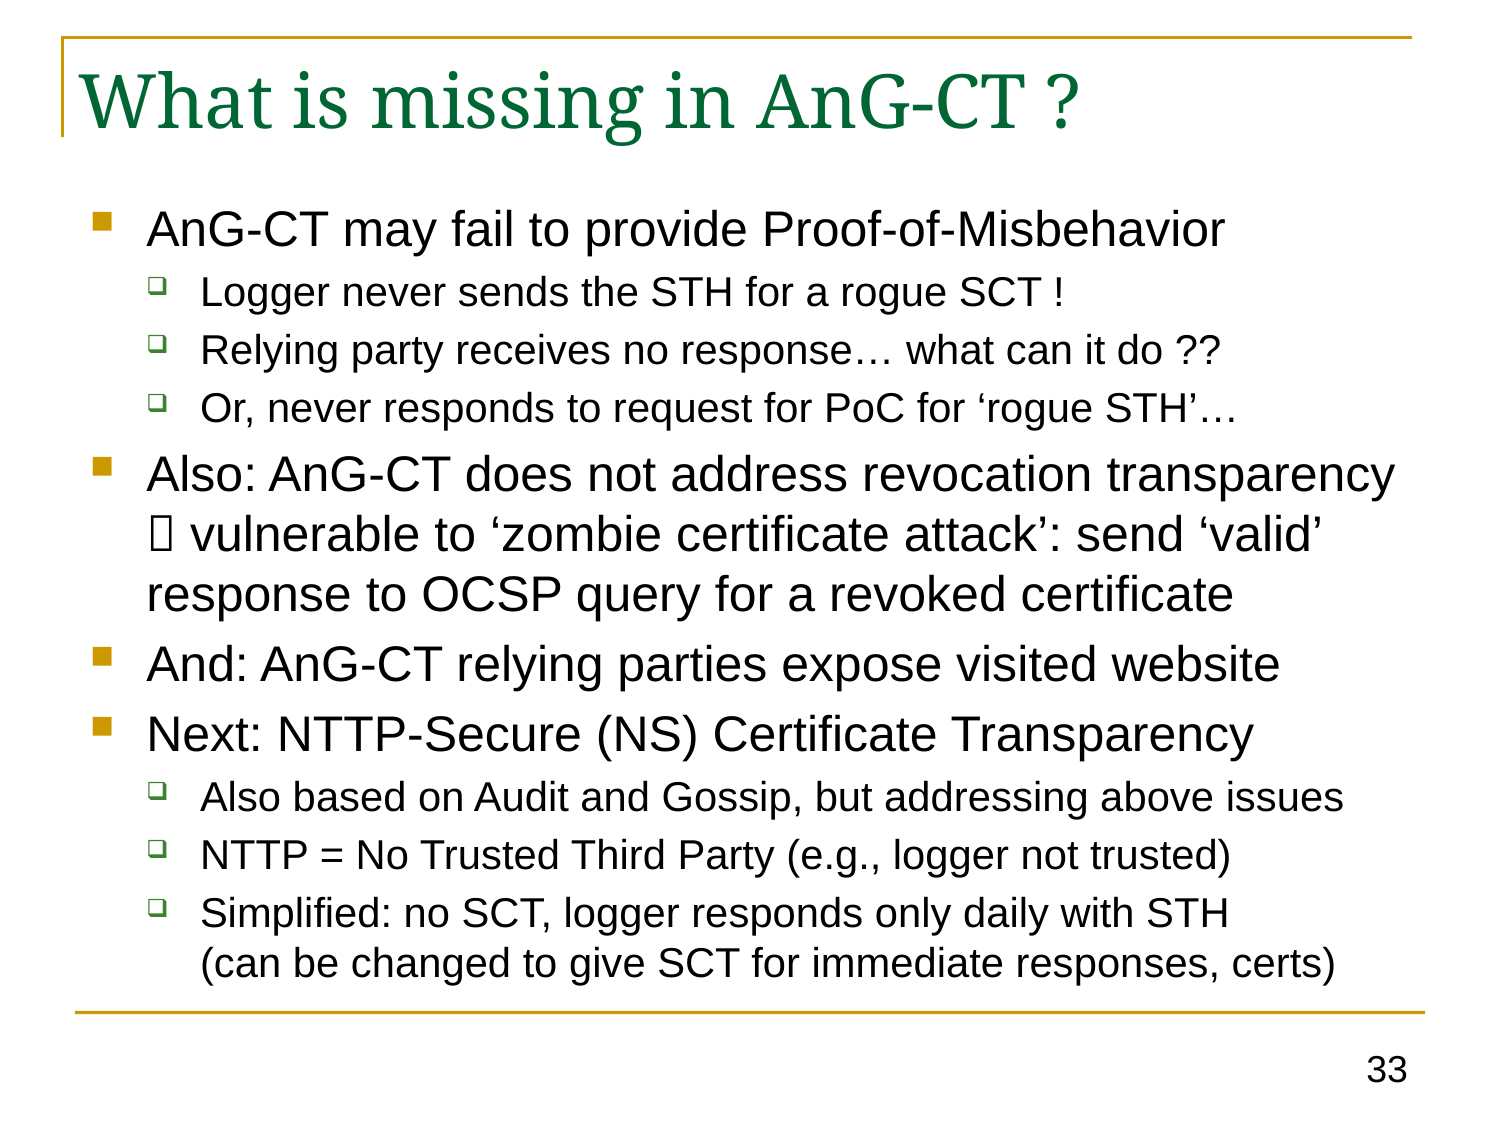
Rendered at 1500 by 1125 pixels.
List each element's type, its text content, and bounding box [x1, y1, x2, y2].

title What is missing in AnG-CT ? [63, 45, 1425, 174]
list AnG-CT may fail to provide Proof-of-Misbehavior Logger never sends the STH for a rogue SCT ! Relying party receives no response… what can it do ?? Or, never responds to request for PoC for ‘rogue STH’… Also: AnG-CT does not address revocation transparency  vulnerable to ‘zombie certificate attack’: send ‘valid’ response to OCSP query for a revoked certificate And: AnG-CT relying parties expose visited website Next: NTTP-Secure (NS) Certificate Transparency Also based on Audit and Gossip, but addressing above issues NTTP = No Trusted Third Party (e.g., logger not trusted) Simplified: no SCT, logger responds only daily with STH (can be changed to give SCT for immediate responses, certs) [75, 188, 1425, 1006]
text_box 33 [1351, 1023, 1424, 1098]
